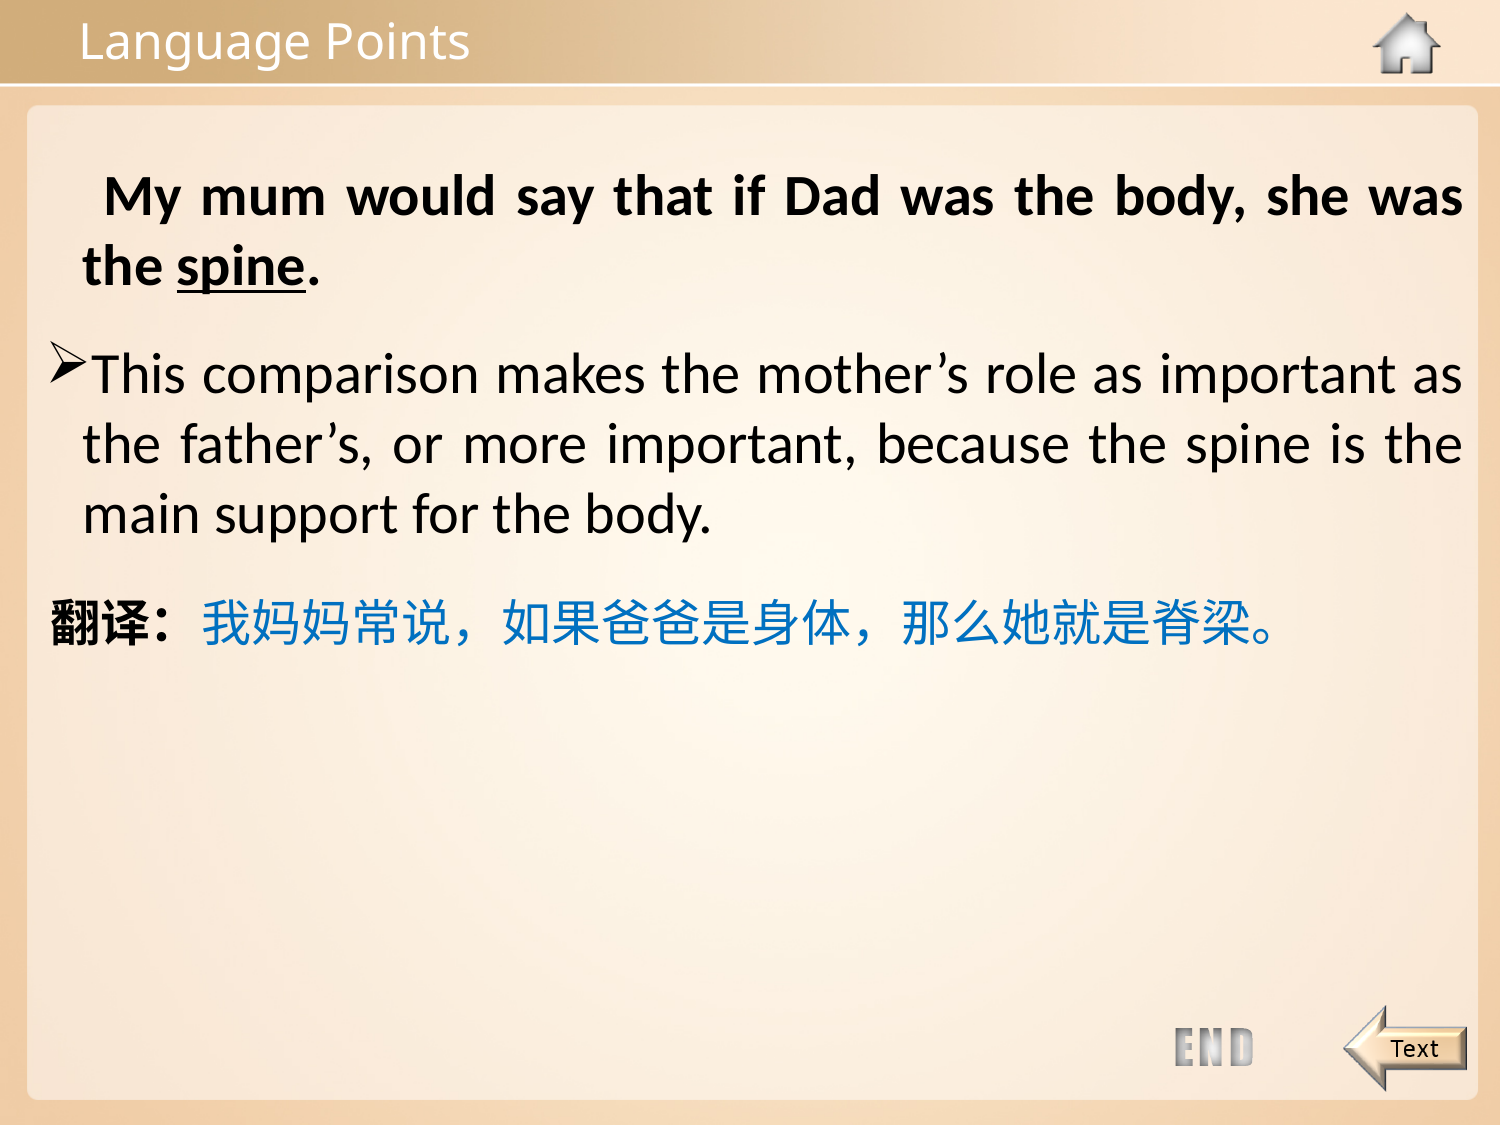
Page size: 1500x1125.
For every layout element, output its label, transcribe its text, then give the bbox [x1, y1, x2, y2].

picture [0, 0, 1500, 1125]
text_box 我妈妈常说，如果爸爸是身体，那么她就是脊梁。 [186, 583, 1463, 659]
text_box 翻译： [35, 583, 186, 659]
list My mum would say that if Dad was the body, she was the spine. This comparison makes the mother’s role as important as the father’s, or more important, because the spine is the main support for the body. [29, 149, 1480, 1099]
text_box Language Points [63, 2, 487, 77]
